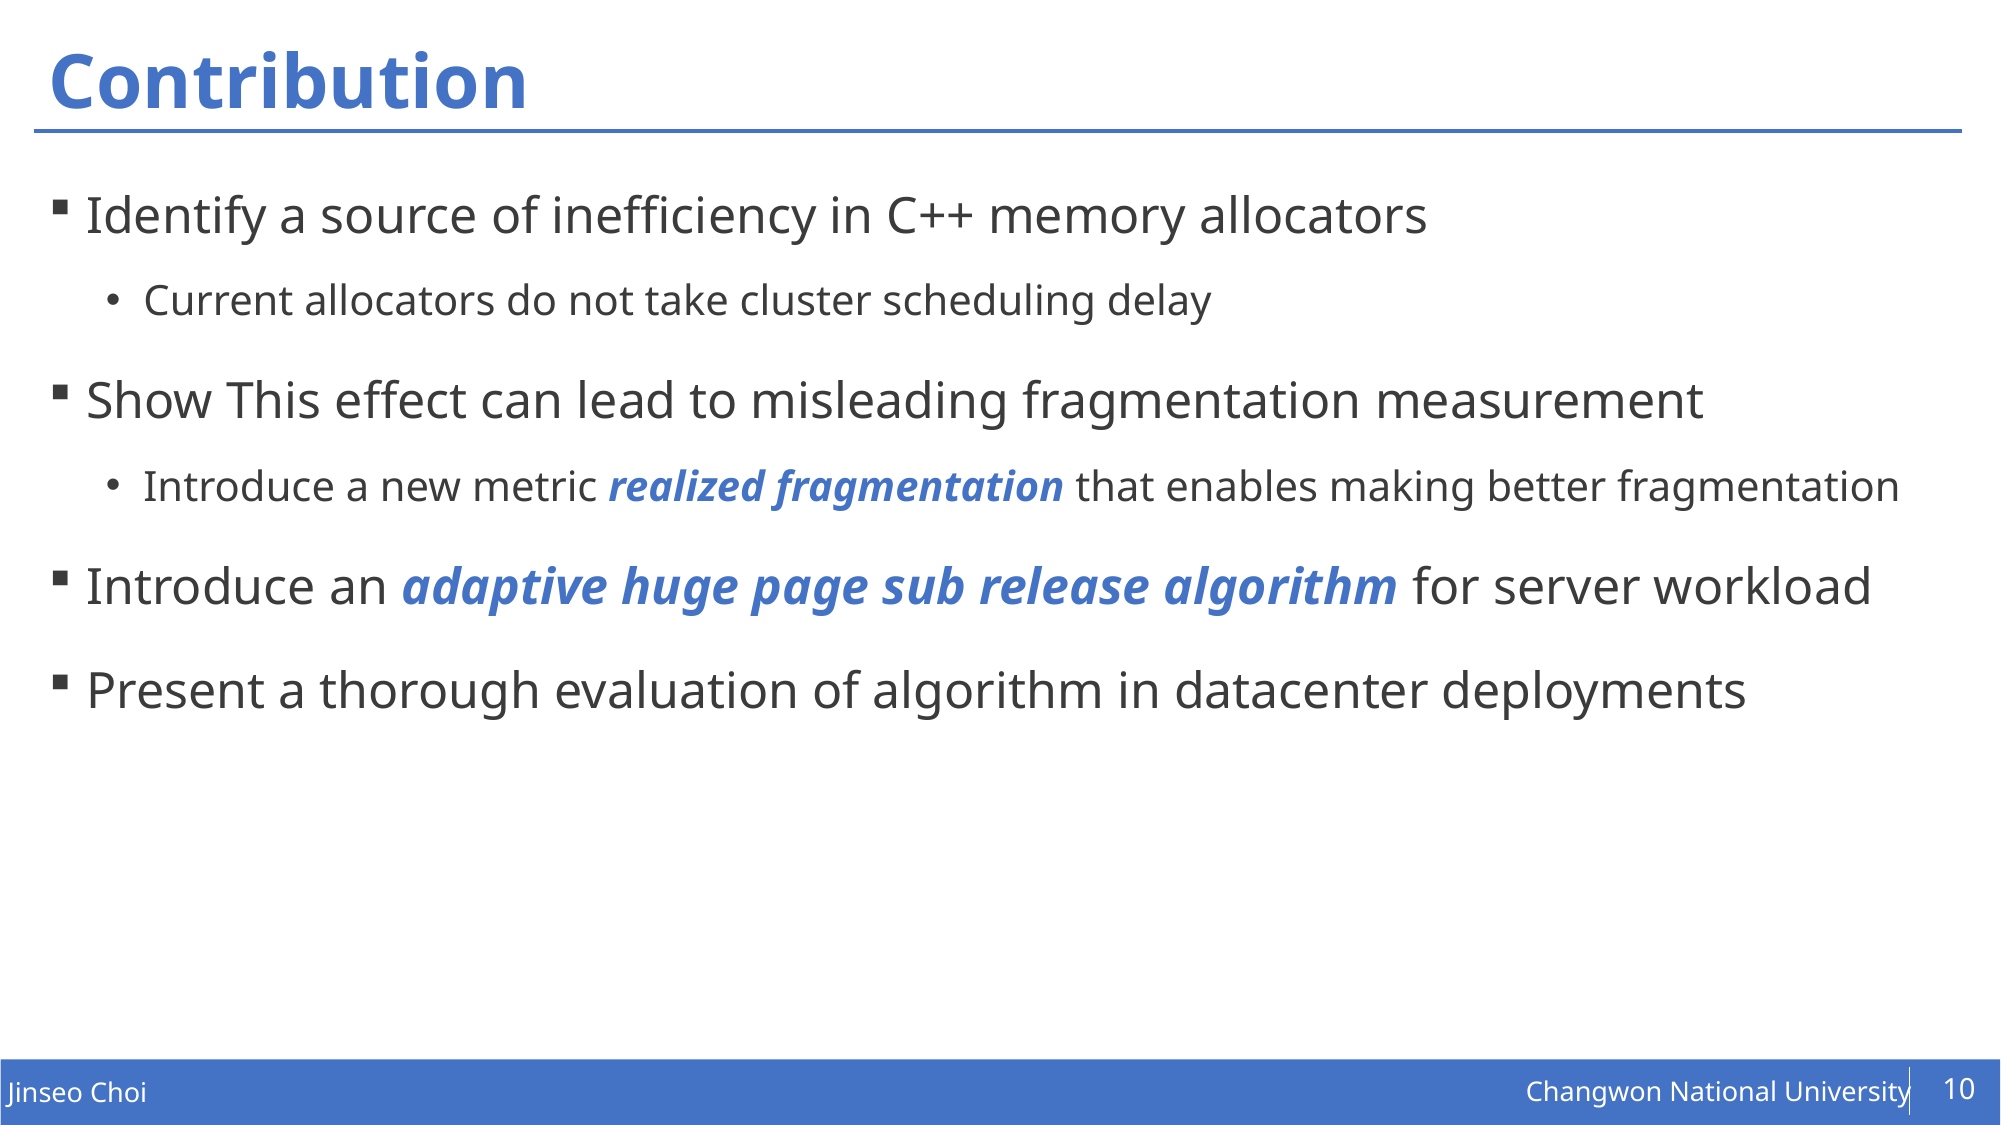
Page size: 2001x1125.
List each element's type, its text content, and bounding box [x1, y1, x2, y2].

title Contribution [33, 27, 1963, 143]
list Identify a source of inefficiency in C++ memory allocators Current allocators do not take cluster scheduling delay Show This effect can lead to misleading fragmentation measurement Introduce a new metric realized fragmentation that enables making better fragmentation Introduce an adaptive huge page sub release algorithm for server workload Present a thorough evaluation of algorithm in datacenter deployments [33, 152, 1963, 997]
slide_number 10 [1922, 1060, 1996, 1121]
